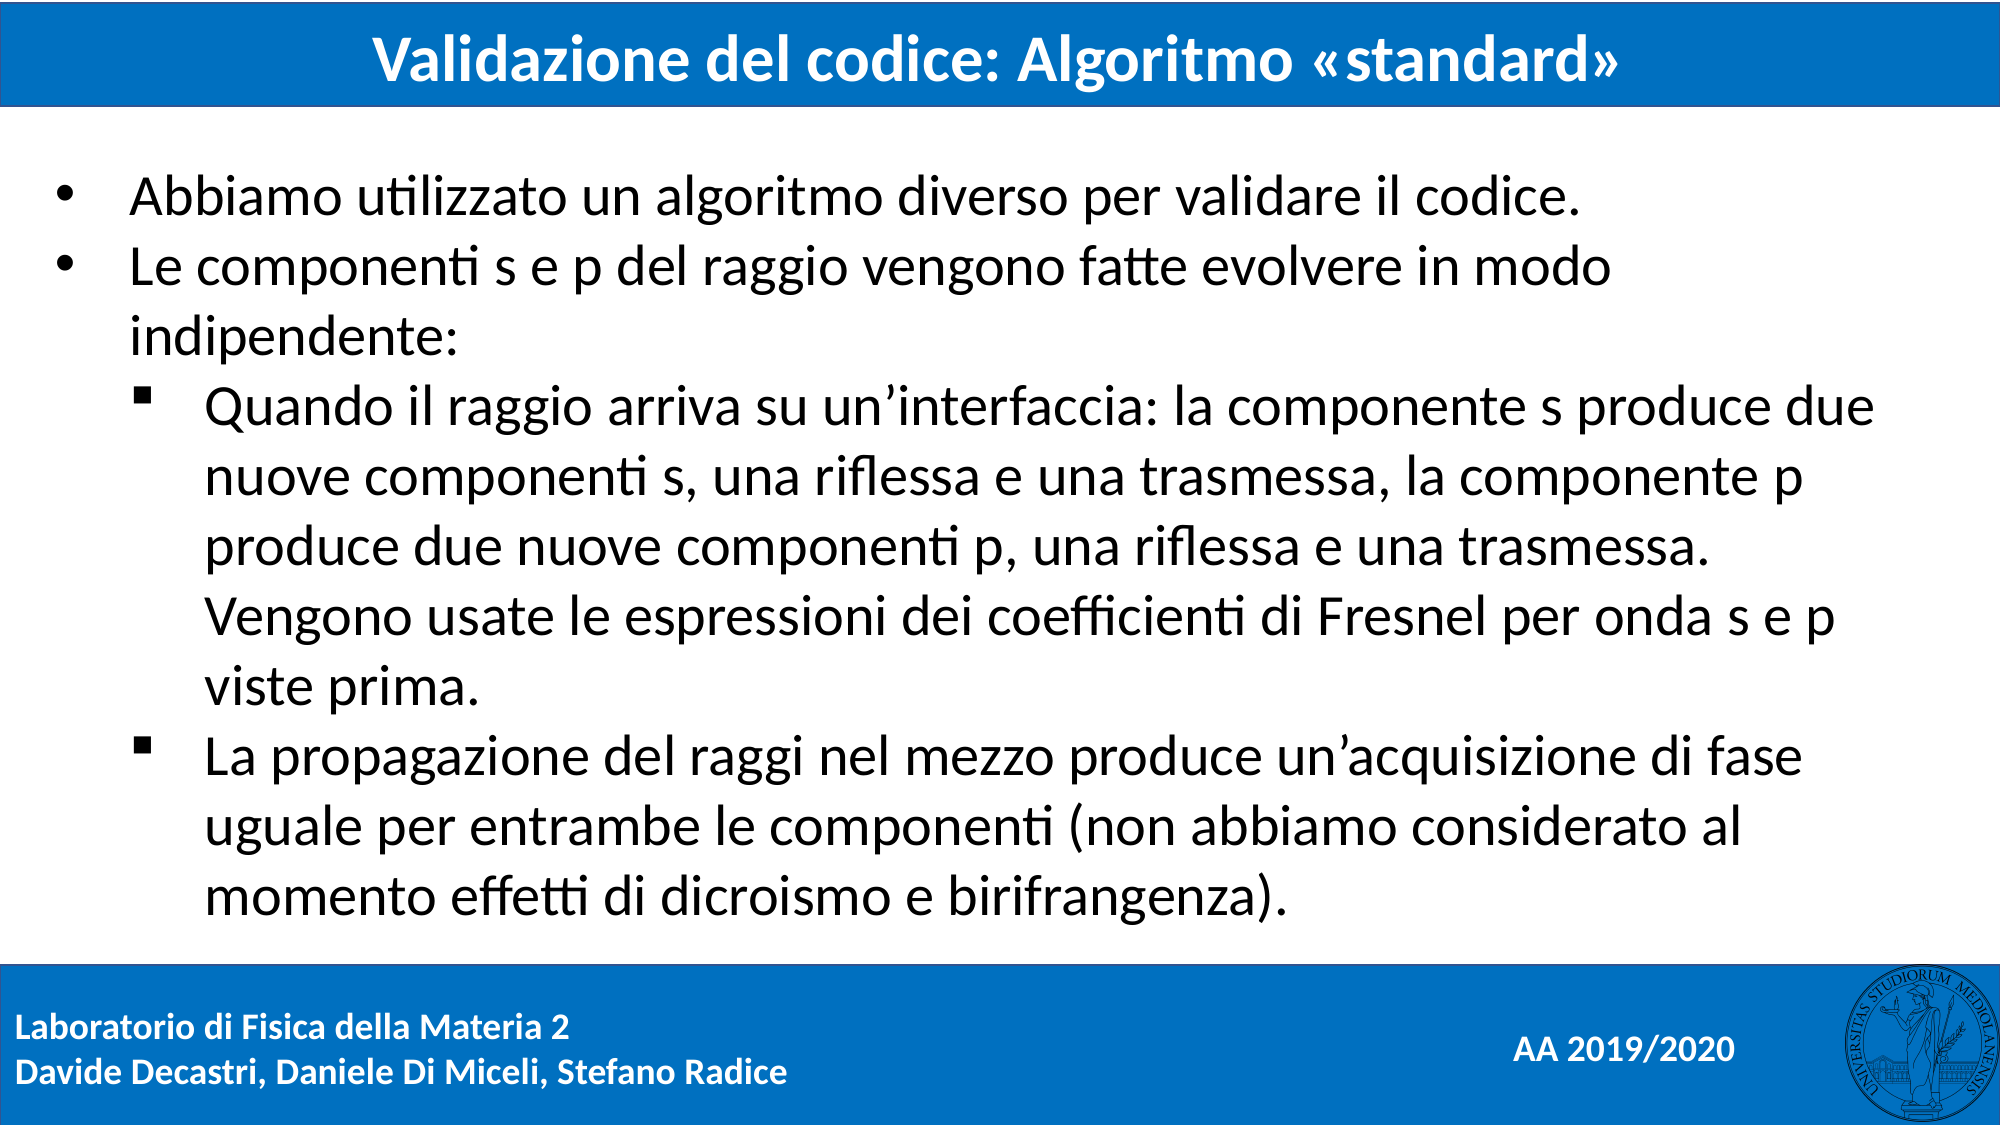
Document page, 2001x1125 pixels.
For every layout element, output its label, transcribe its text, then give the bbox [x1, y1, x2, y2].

text_box Abbiamo utilizzato un algoritmo diverso per validare il codice. Le componenti s e p del raggio vengono fatte evolvere in modo indipendente: Quando il raggio arriva su un’interfaccia: la componente s produce due nuove componenti s, una riflessa e una trasmessa, la componente p produce due nuove componenti p, una riflessa e una trasmessa. Vengono usate le espressioni dei coefficienti di Fresnel per onda s e p viste prima. La propagazione del raggi nel mezzo produce un’acquisizione di fase uguale per entrambe le componenti (non abbiamo considerato al momento effetti di dicroismo e birifrangenza). [40, 149, 1946, 935]
text_box AA 2019/2020 [1498, 1016, 1754, 1076]
picture [1844, 964, 2000, 1122]
text_box Laboratorio di Fisica della Materia 2 Davide Decastri, Daniele Di Miceli, Stefano Radice [0, 964, 2000, 1125]
text_box Validazione del codice: Algoritmo «standard» [0, 2, 2000, 107]
